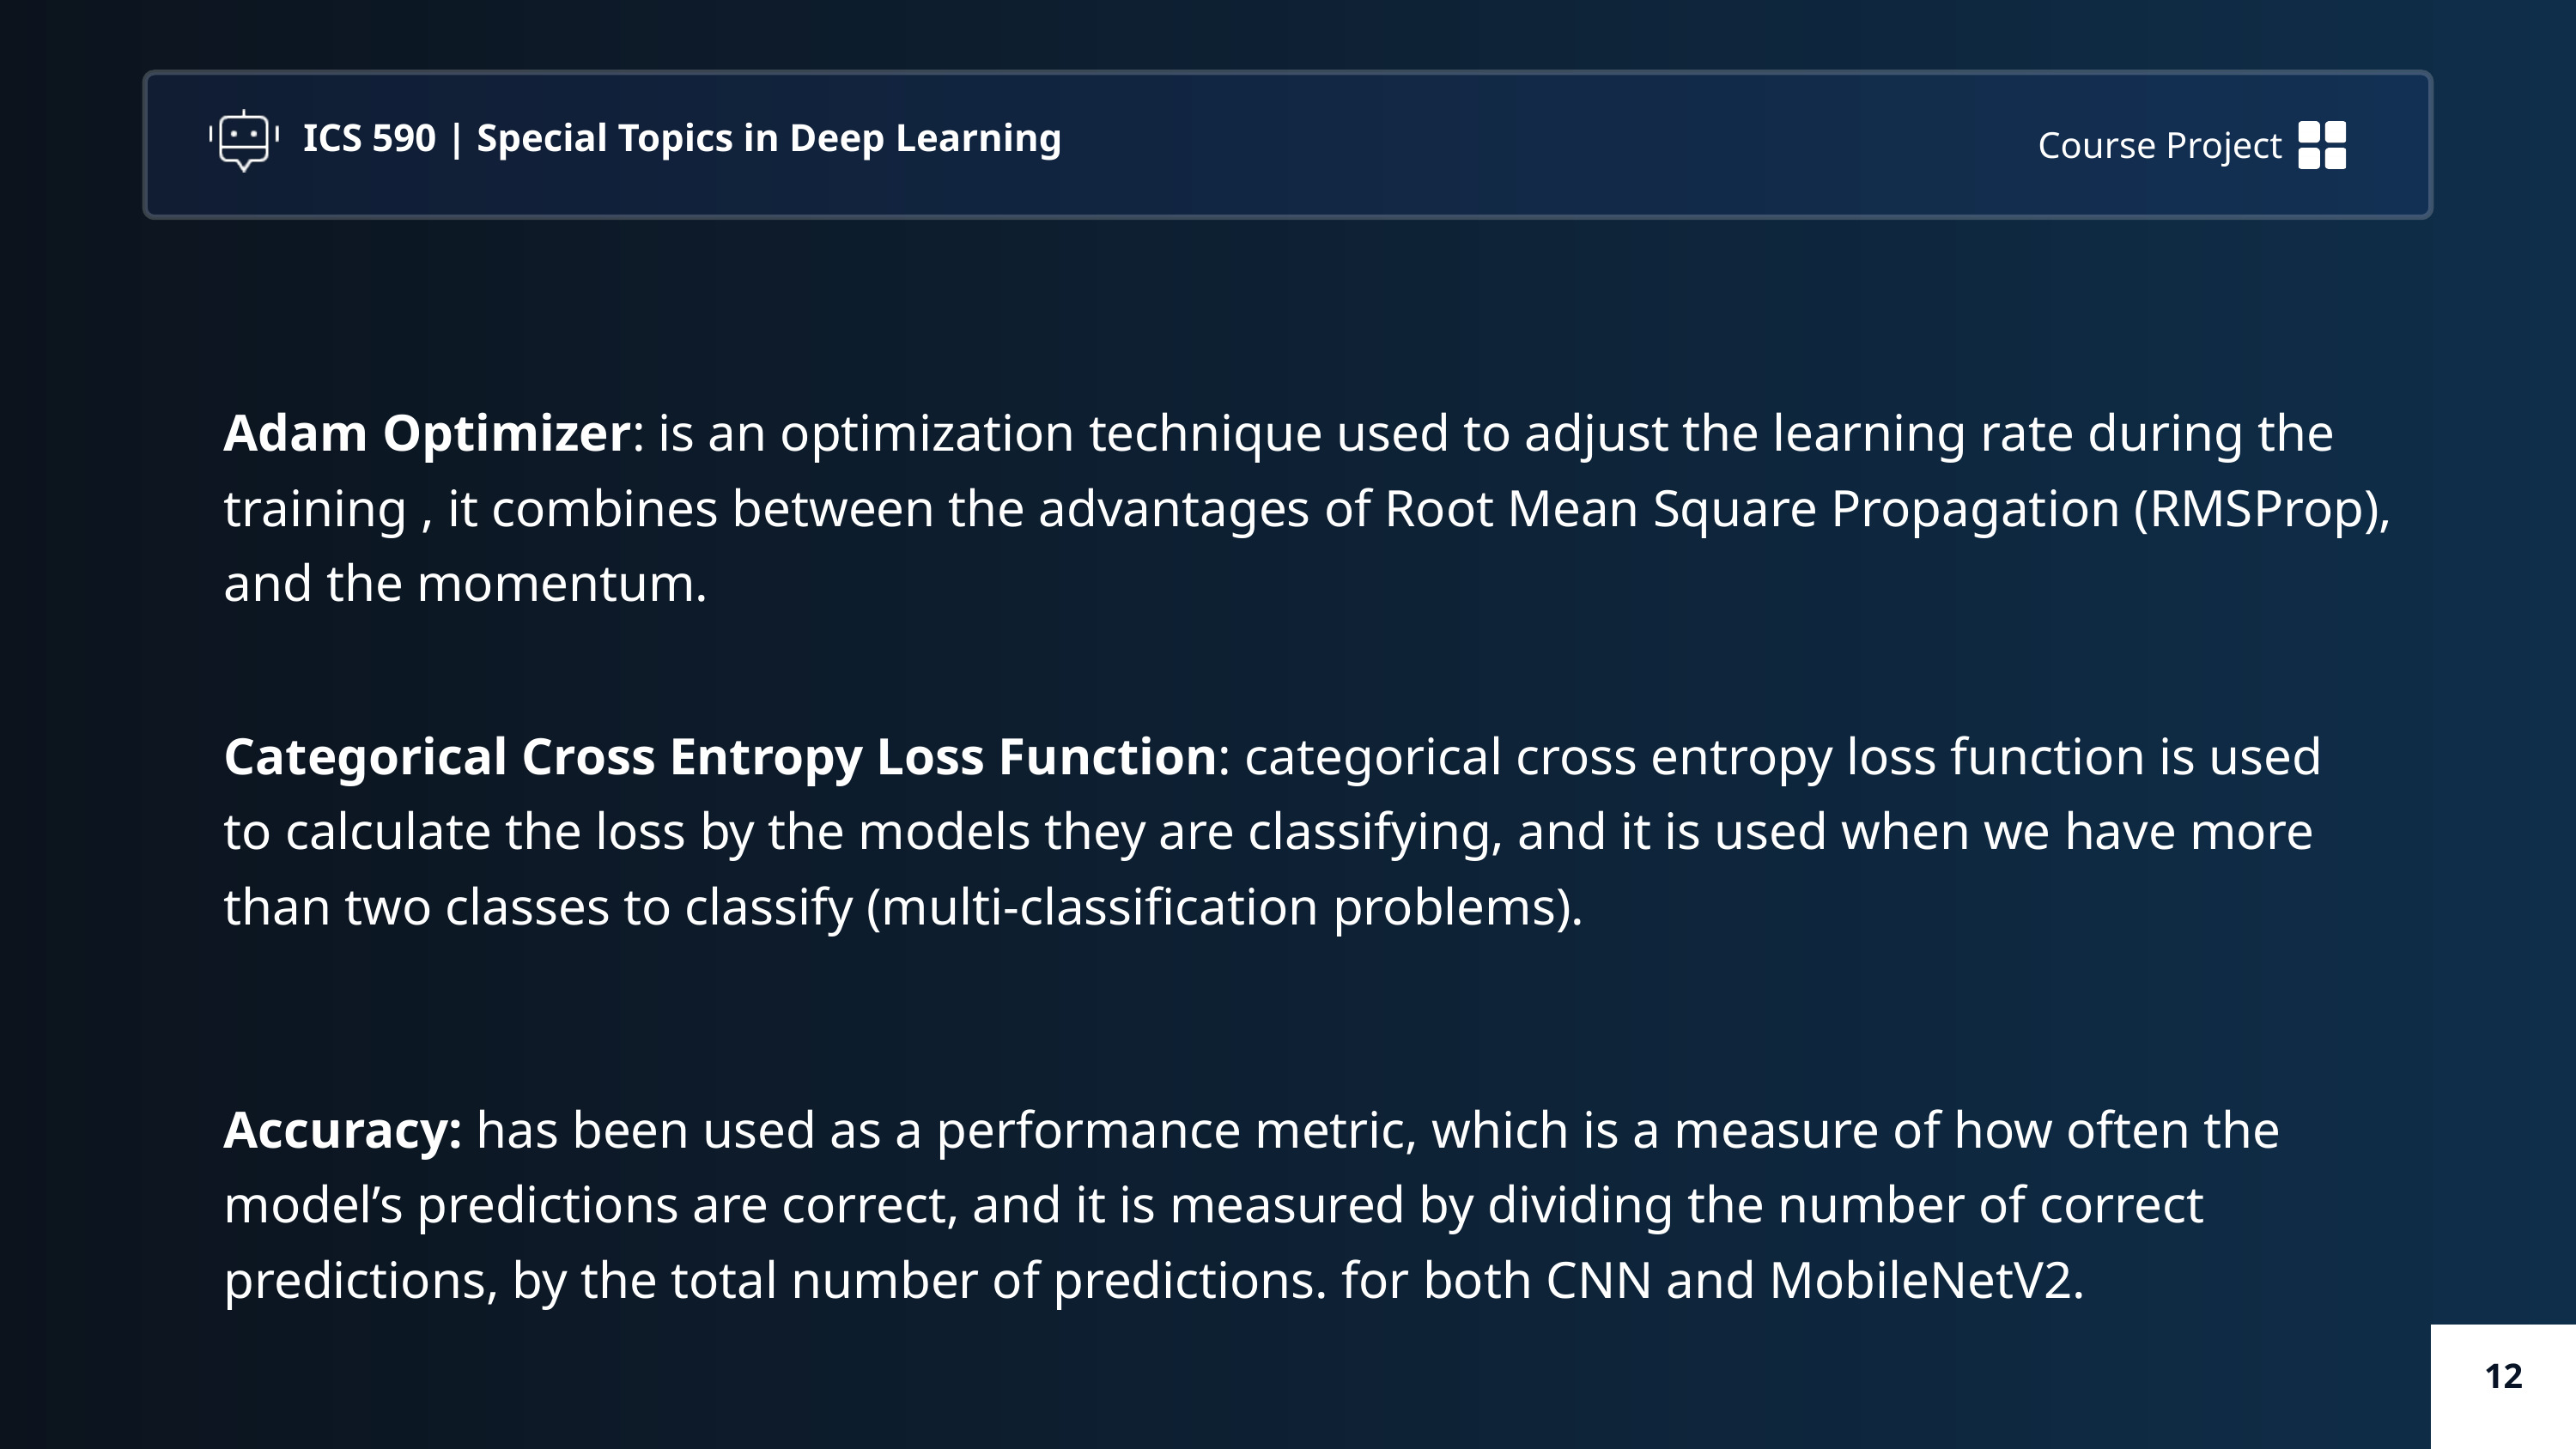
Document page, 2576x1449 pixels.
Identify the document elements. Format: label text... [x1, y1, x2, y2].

text_box Adam Optimizer: is an optimization technique used to adjust the learning rate during the training , it combines between the advantages of Root Mean Square Propagation (RMSProp), and the momentum. [223, 385, 2397, 612]
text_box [144, 72, 2432, 218]
text_box Categorical Cross Entropy Loss Function: categorical cross entropy loss function is used to calculate the loss by the models they are classifying, and it is used when we have more than two classes to classify (multi-classification problems). [223, 709, 2353, 935]
text_box Accuracy: has been used as a performance metric, which is a measure of how often the model’s predictions are correct, and it is measured by dividing the number of correct predictions, by the total number of predictions. for both CNN and MobileNetV2. [223, 1082, 2397, 1308]
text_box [2430, 1325, 2576, 1449]
